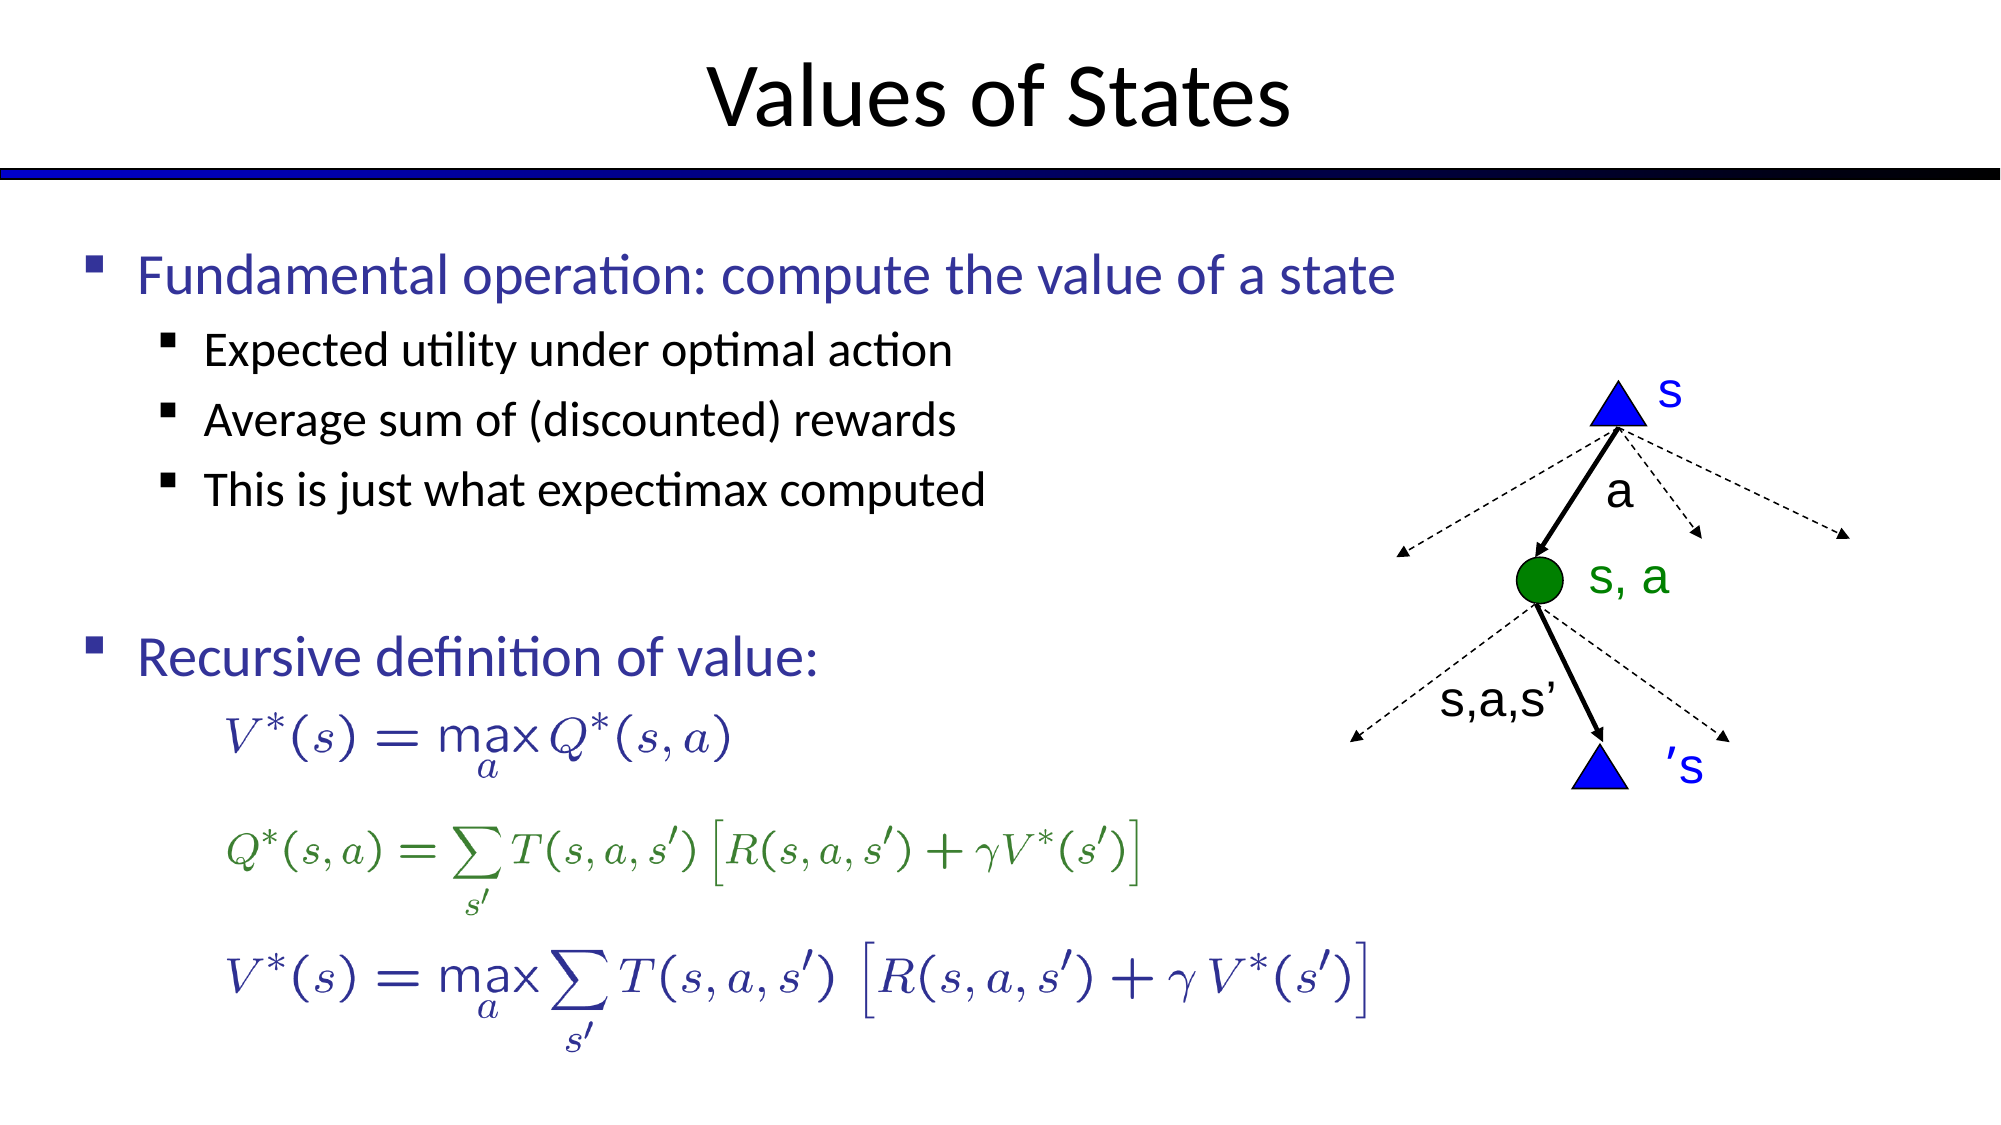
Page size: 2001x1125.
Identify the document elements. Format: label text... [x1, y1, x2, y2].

list Fundamental operation: compute the value of a state Expected utility under optimal action Average sum of (discounted) rewards This is just what expectimax computed Recursive definition of value: [66, 228, 1934, 1006]
picture [224, 712, 730, 780]
title Values of States [0, 0, 2000, 184]
picture [224, 939, 1366, 1054]
picture [225, 817, 1138, 916]
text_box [1349, 349, 1851, 803]
